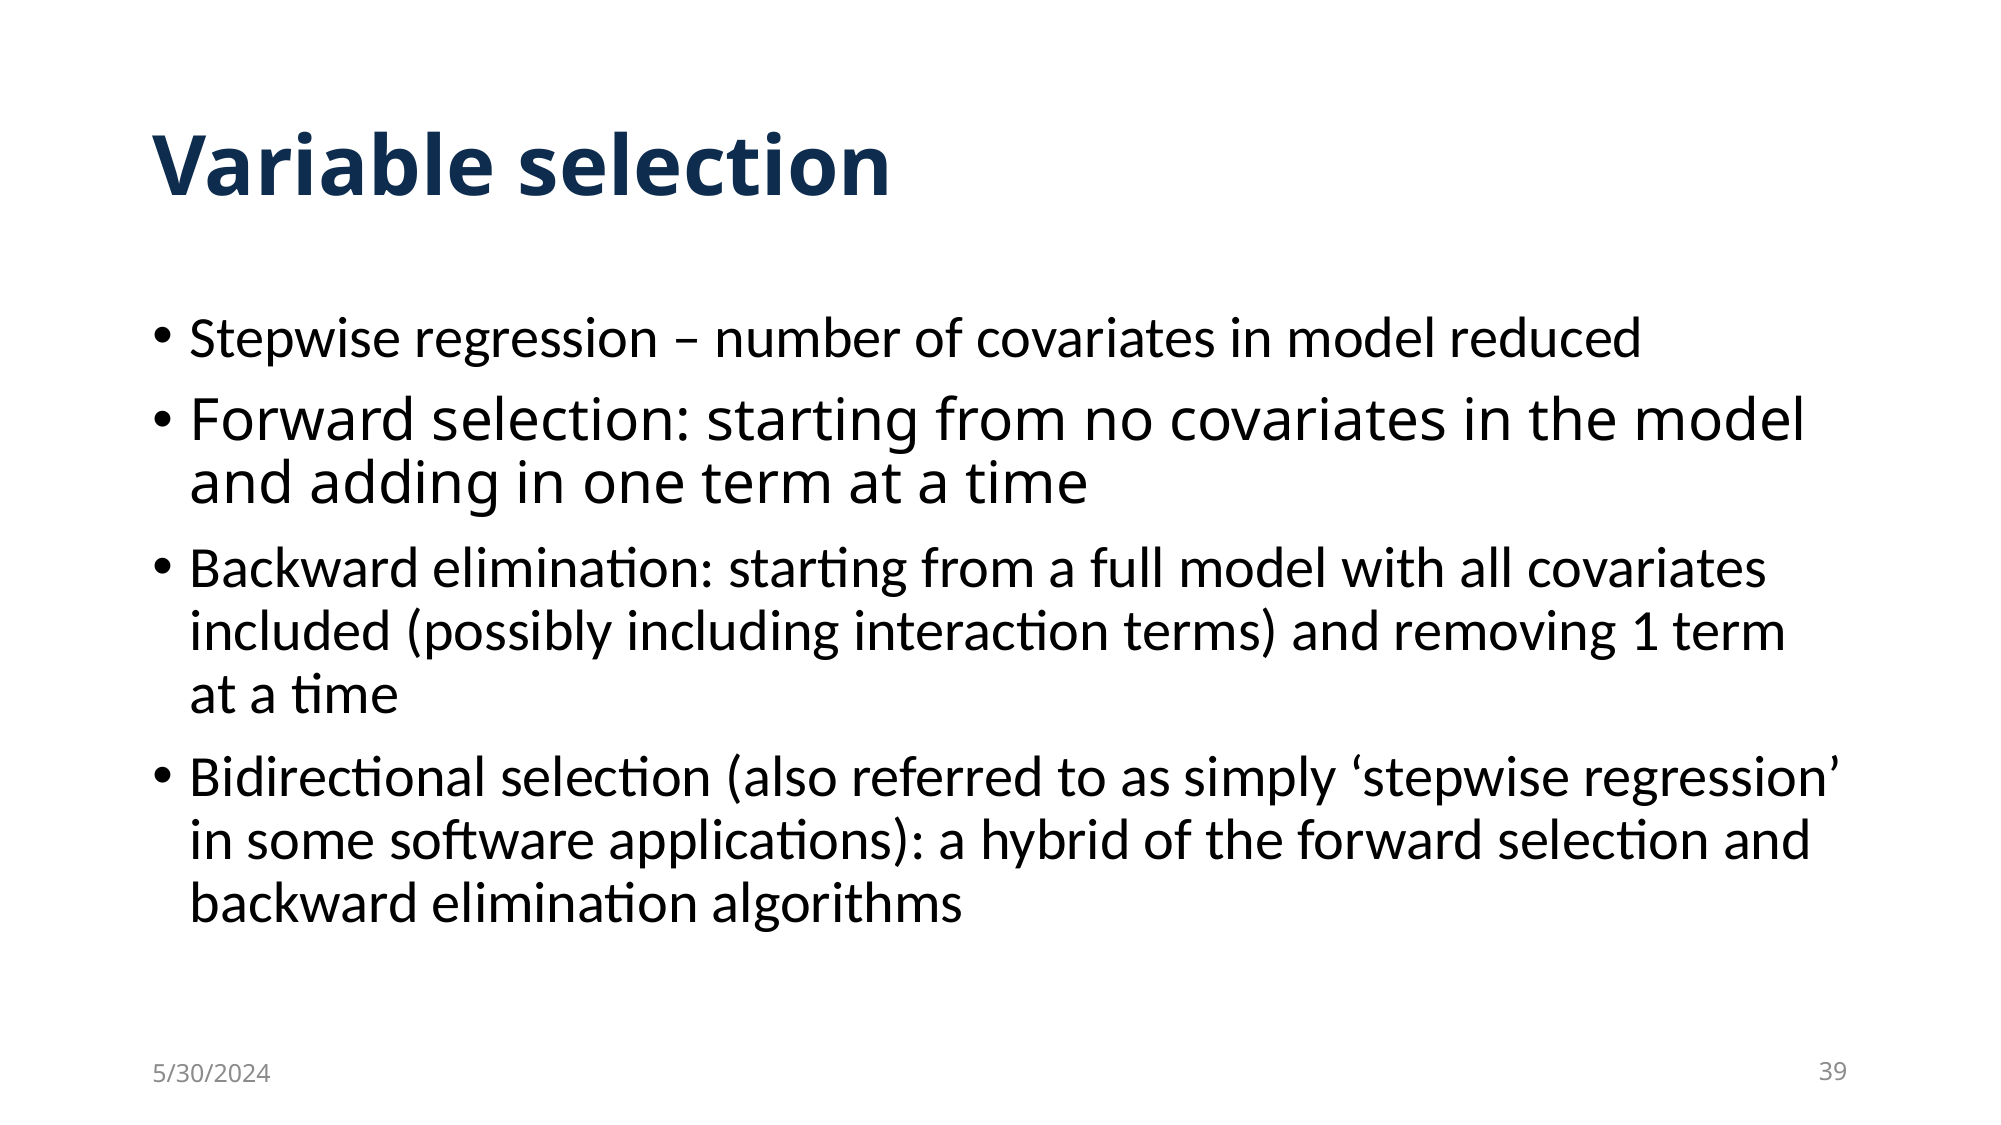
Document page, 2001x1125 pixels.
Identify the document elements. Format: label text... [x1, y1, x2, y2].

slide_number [137, 1042, 588, 1103]
title Variable selection [137, 59, 1863, 278]
list Stepwise regression – number of covariates in model reduced Forward selection: starting from no covariates in the model and adding in one term at a time Backward elimination: starting from a full model with all covariates included (possibly including interaction terms) and removing 1 term at a time Bidirectional selection (also referred to as simply ‘stepwise regression’ in some software applications): a hybrid of the forward selection and backward elimination algorithms [137, 299, 1863, 1014]
slide_number 39 [1412, 1042, 1863, 1103]
